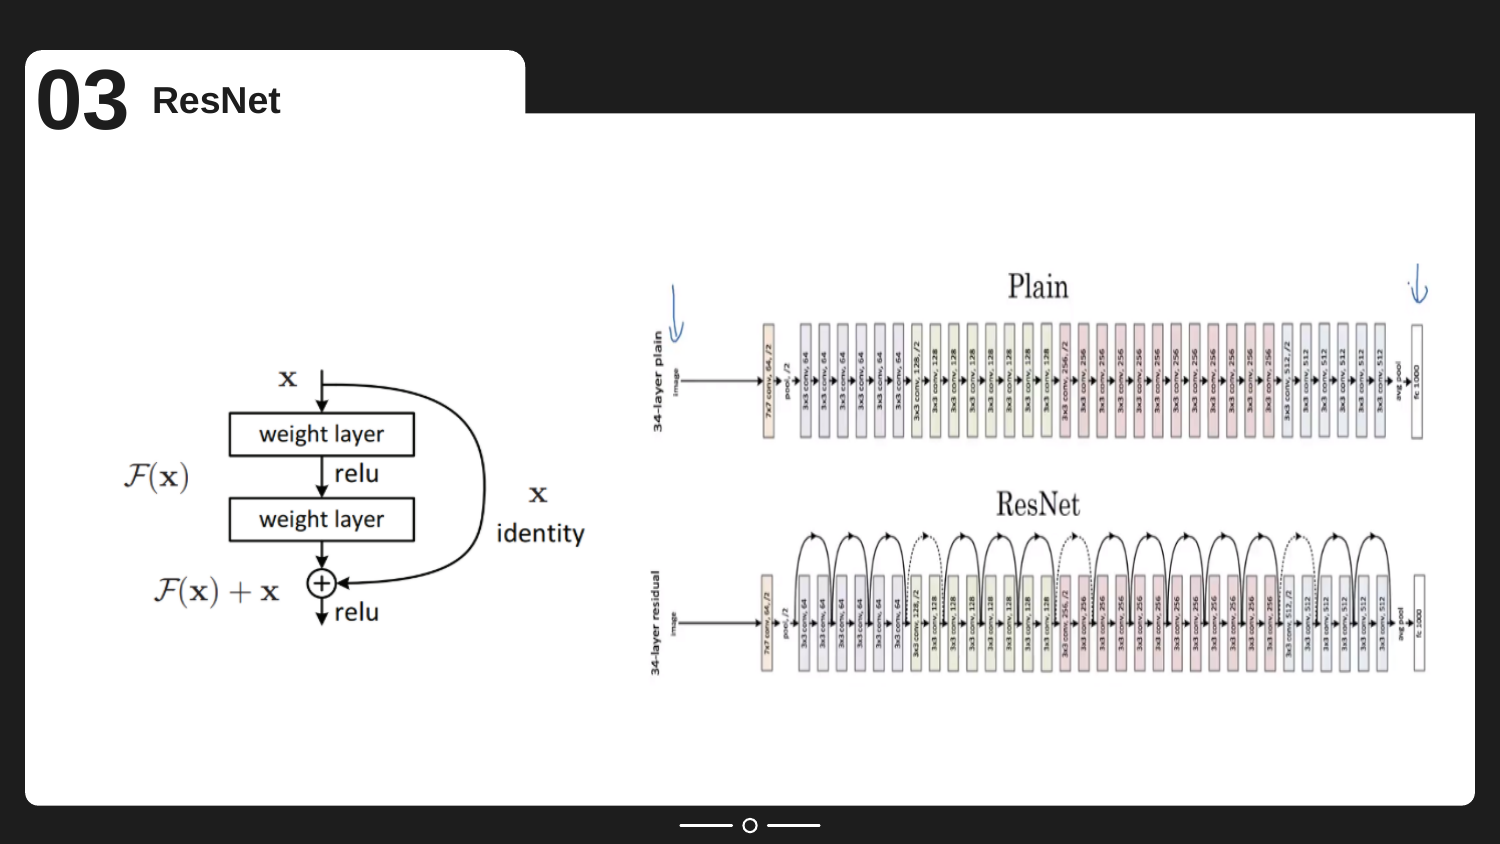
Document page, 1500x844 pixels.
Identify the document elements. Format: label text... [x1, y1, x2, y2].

text_box [106, 269, 633, 676]
picture [638, 256, 1443, 688]
picture [113, 354, 587, 633]
text_box ResNet [143, 70, 519, 127]
text_box 03 [23, 38, 143, 152]
